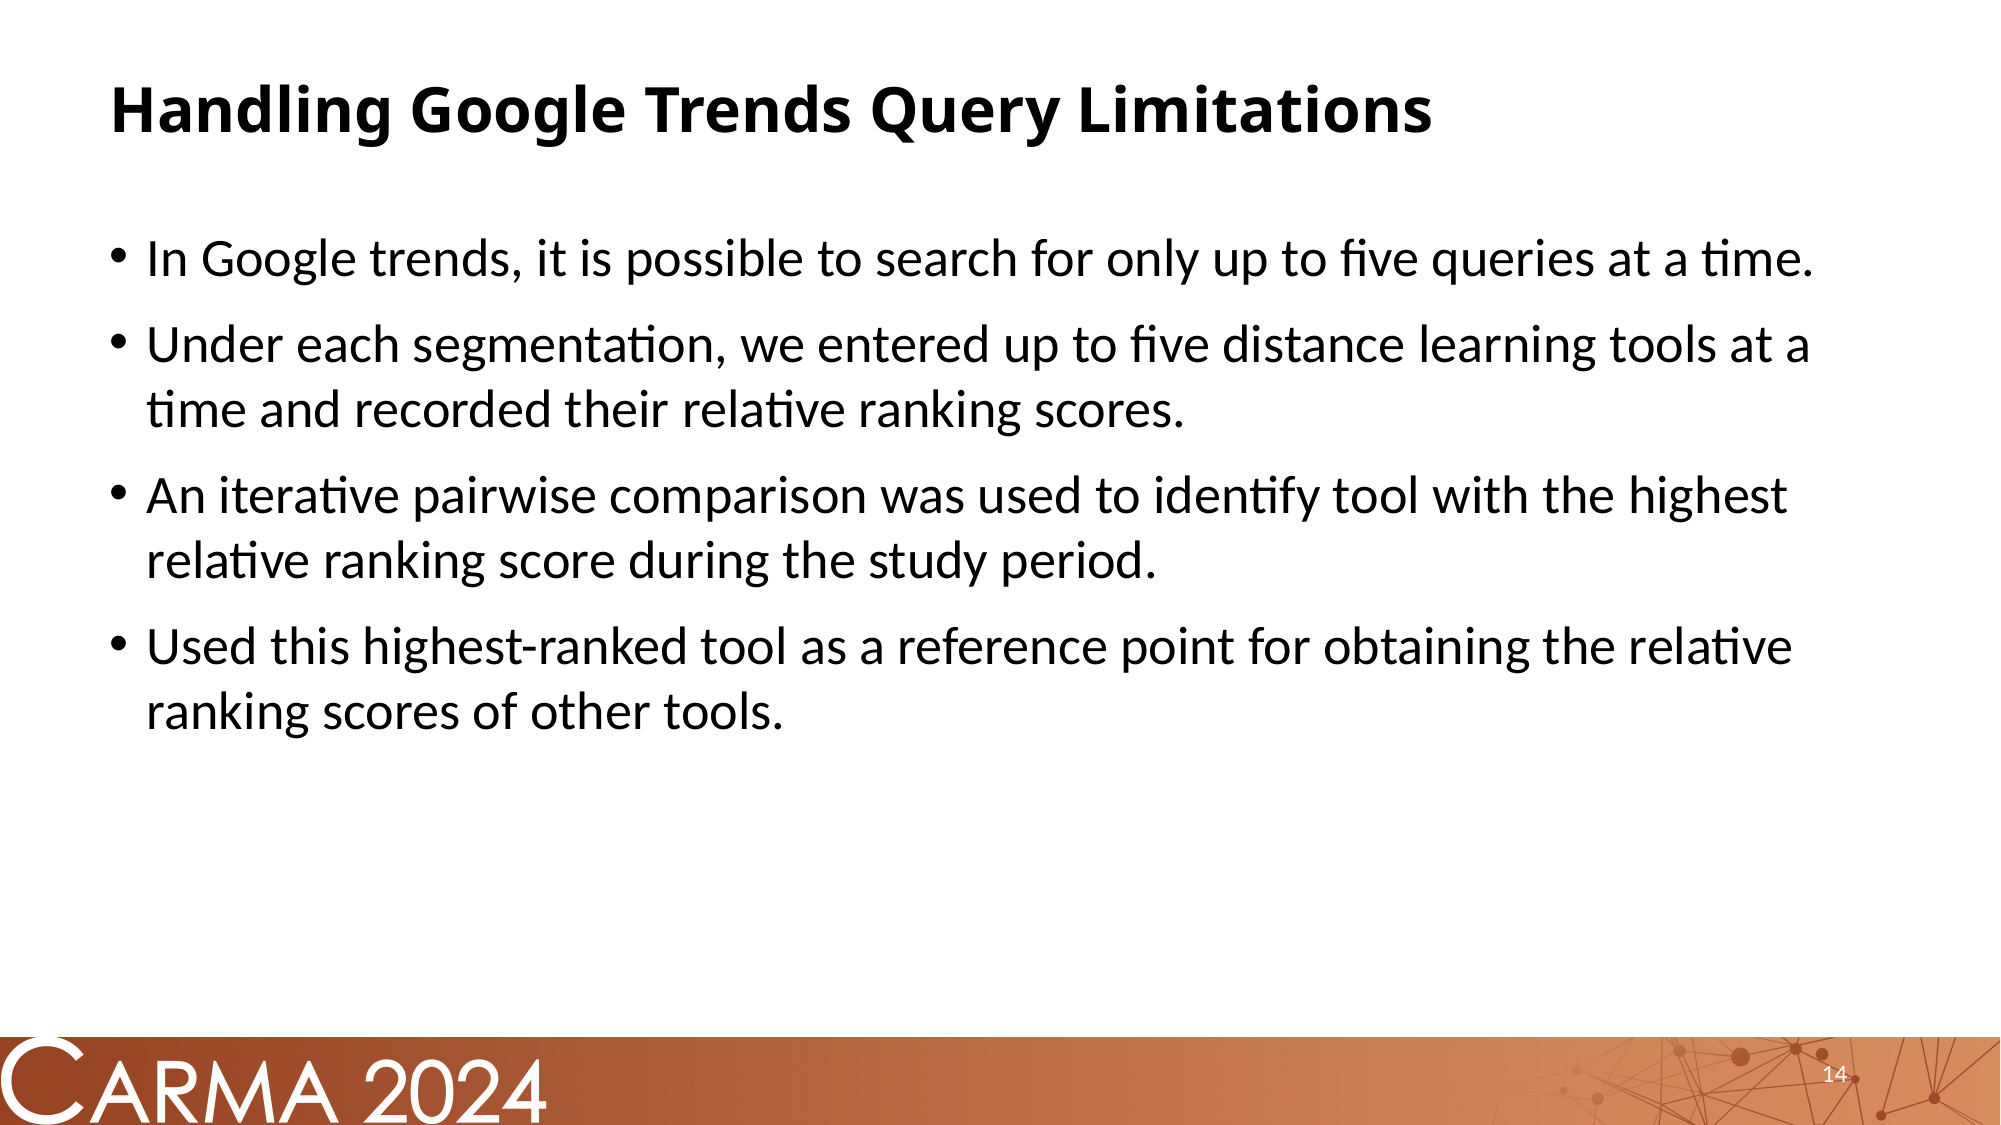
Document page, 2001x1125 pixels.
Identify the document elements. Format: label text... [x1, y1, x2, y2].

title Handling Google Trends Query Limitations [94, 0, 1820, 215]
picture [0, 0, 2001, 1125]
list In Google trends, it is possible to search for only up to five queries at a time. Under each segmentation, we entered up to five distance learning tools at a time and recorded their relative ranking scores. An iterative pairwise comparison was used to identify tool with the highest relative ranking score during the study period. Used this highest-ranked tool as a reference point for obtaining the relative ranking scores of other tools. [94, 215, 1863, 910]
slide_number 14 [1412, 1042, 1863, 1103]
